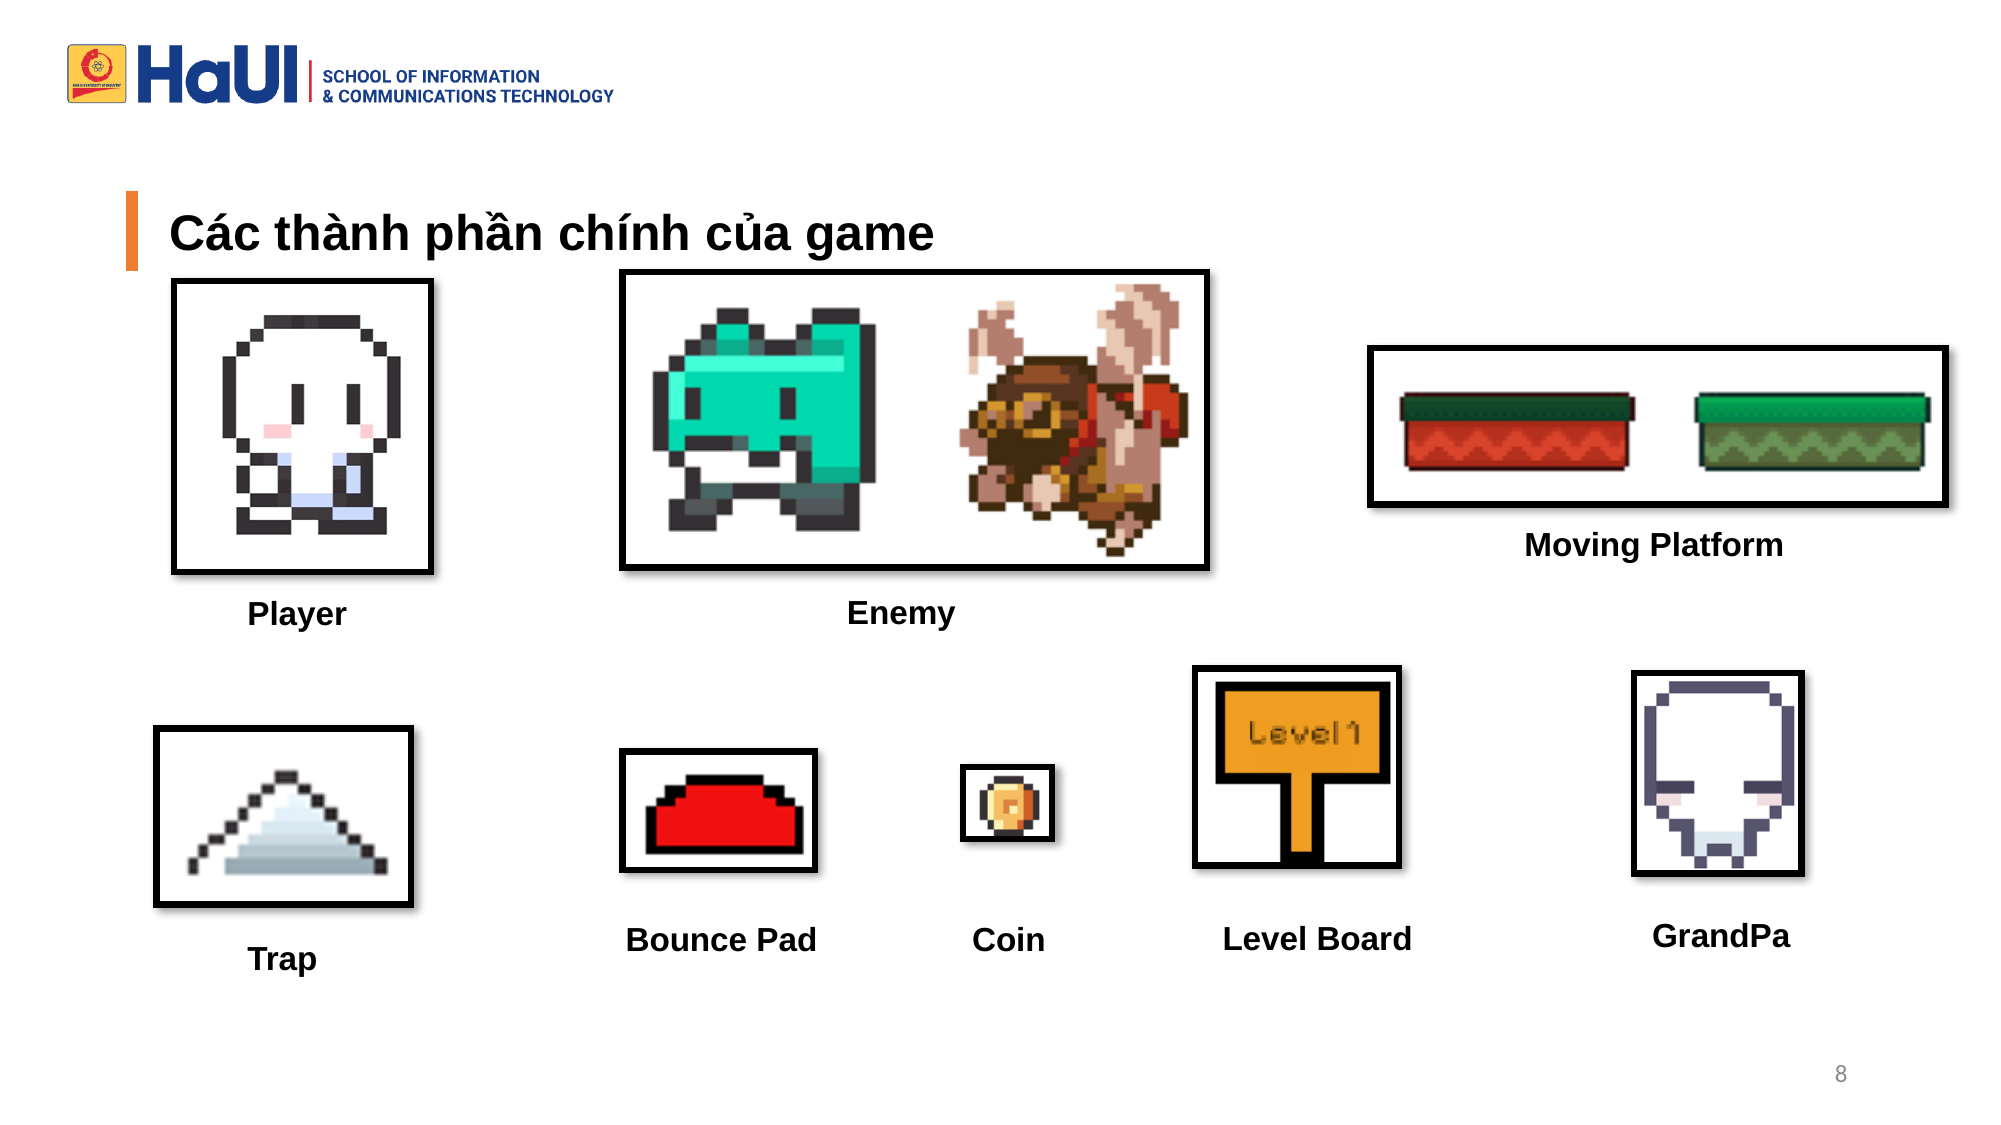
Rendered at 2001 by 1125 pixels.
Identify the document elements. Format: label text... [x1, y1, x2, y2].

picture [625, 275, 1204, 565]
text_box Player [232, 584, 483, 640]
text_box GrandPa [1637, 906, 1888, 962]
slide_number 8 [1412, 1042, 1863, 1103]
picture [1197, 671, 1403, 868]
picture [177, 284, 428, 570]
picture [966, 770, 1049, 842]
text_box Moving Platform [1509, 517, 1807, 571]
text_box Bounce Pad [610, 910, 862, 966]
picture [64, 26, 621, 123]
text_box Coin [957, 910, 1208, 966]
picture [1637, 676, 1799, 871]
picture [625, 754, 812, 873]
picture [159, 731, 408, 907]
text_box Level Board [1207, 909, 1459, 965]
text_box Enemy [832, 583, 1083, 639]
picture [1373, 351, 1943, 502]
text_box Trap [232, 929, 483, 985]
text_box Các thành phần chính của game [154, 192, 951, 268]
